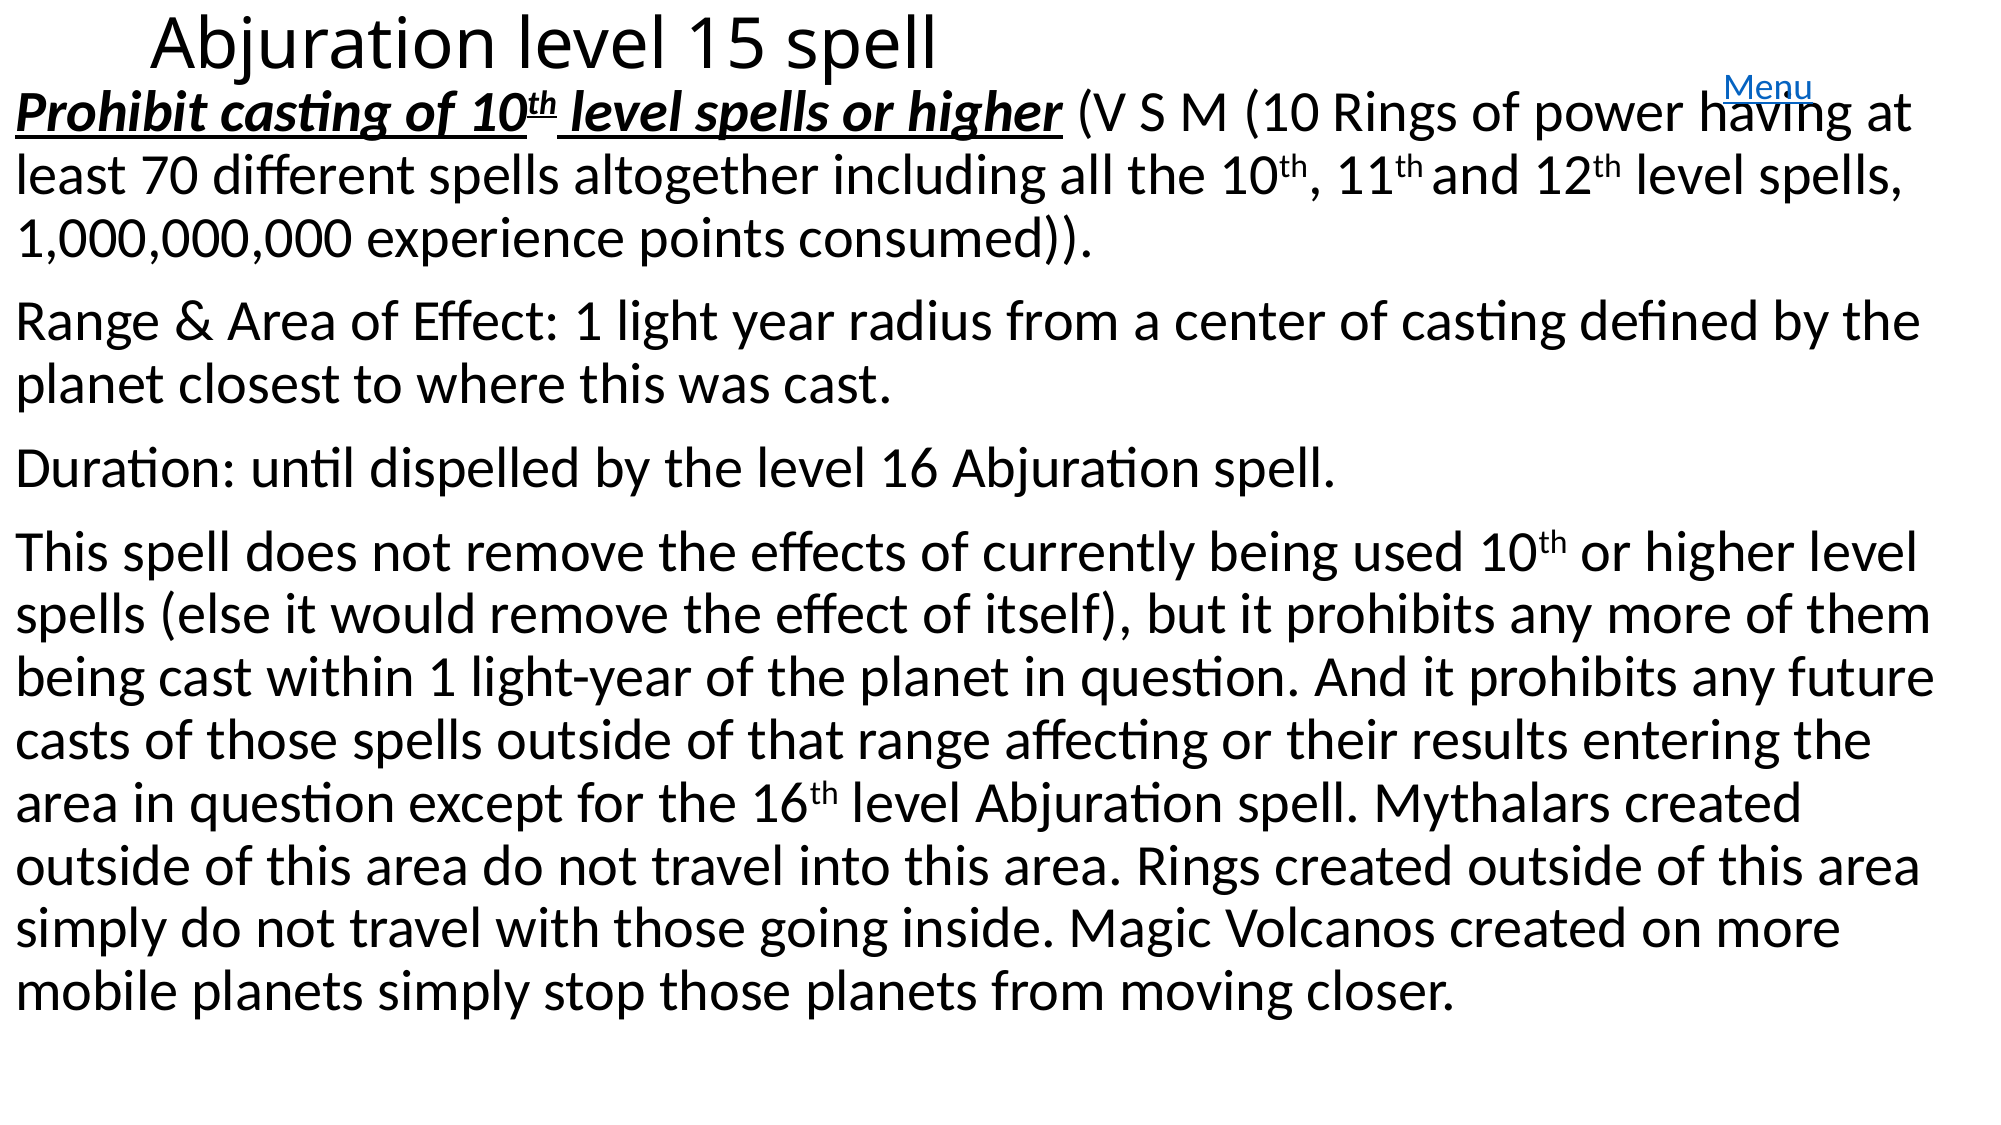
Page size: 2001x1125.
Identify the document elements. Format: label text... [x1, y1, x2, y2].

title Abjuration level 15 spell [134, 0, 1860, 73]
text_box Menu [1347, 9, 1828, 115]
list Prohibit casting of 10th level spells or higher (V S M (10 Rings of power having at least 70 different spells altogether including all the 10th, 11th and 12th level spells, 1,000,000,000 experience points consumed)). Range & Area of Effect: 1 light year radius from a center of casting defined by the planet closest to where this was cast. Duration: until dispelled by the level 16 Abjuration spell. This spell does not remove the effects of currently being used 10th or higher level spells (else it would remove the effect of itself), but it prohibits any more of them being cast within 1 light-year of the planet in question. And it prohibits any future casts of those spells outside of that range affecting or their results entering the area in question except for the 16th level Abjuration spell. Mythalars created outside of this area do not travel into this area. Rings created outside of this area simply do not travel with those going inside. Magic Volcanos created on more mobile planets simply stop those planets from moving closer. [0, 73, 2000, 1125]
